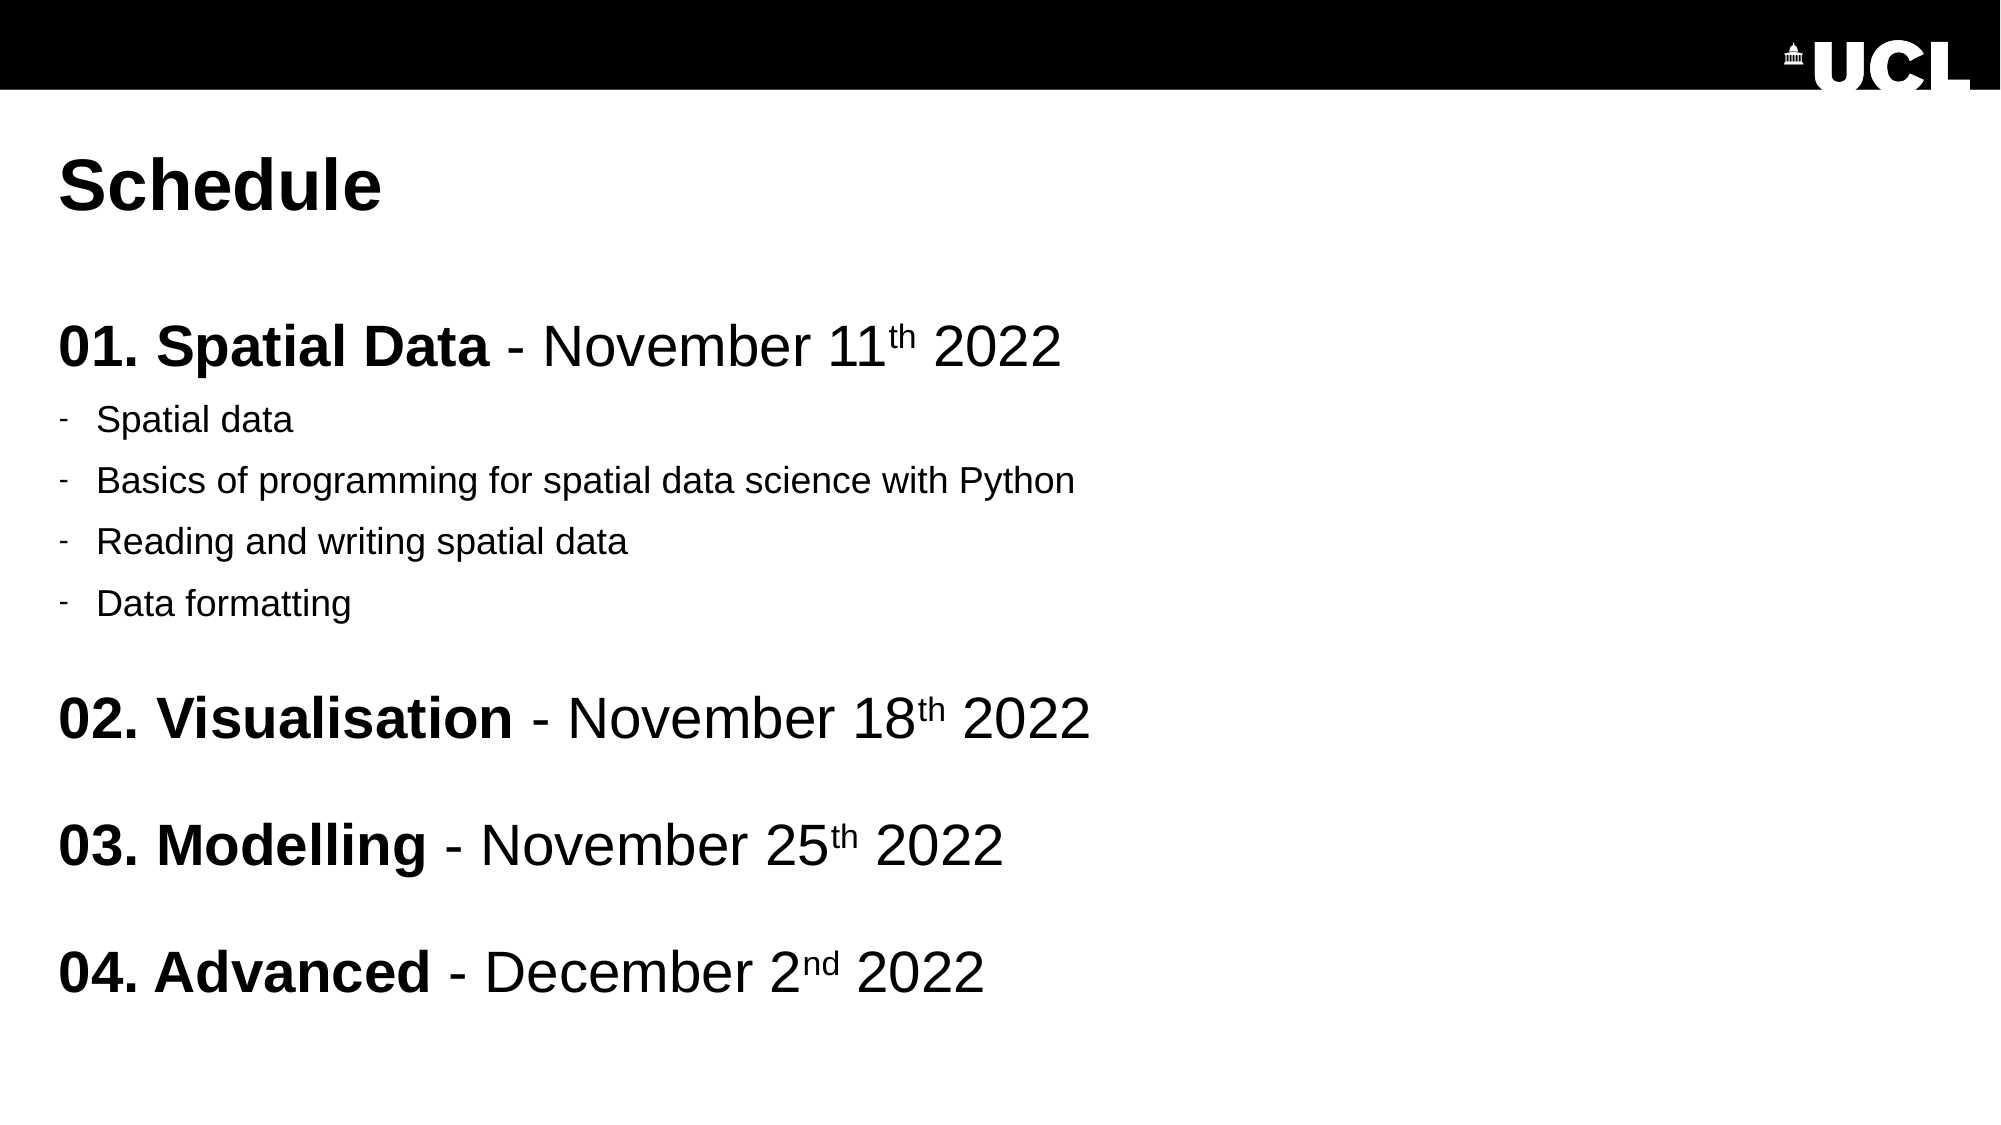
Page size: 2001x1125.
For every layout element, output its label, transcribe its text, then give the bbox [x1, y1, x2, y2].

title Schedule [59, 147, 821, 261]
picture [0, 0, 2001, 90]
list 01. Spatial Data - November 11th 2022 Spatial data Basics of programming for spatial data science with Python Reading and writing spatial data Data formatting 02. Visualisation - November 18th 2022 03. Modelling - November 25th 2022 04. Advanced - December 2nd 2022 [59, 315, 1977, 1092]
